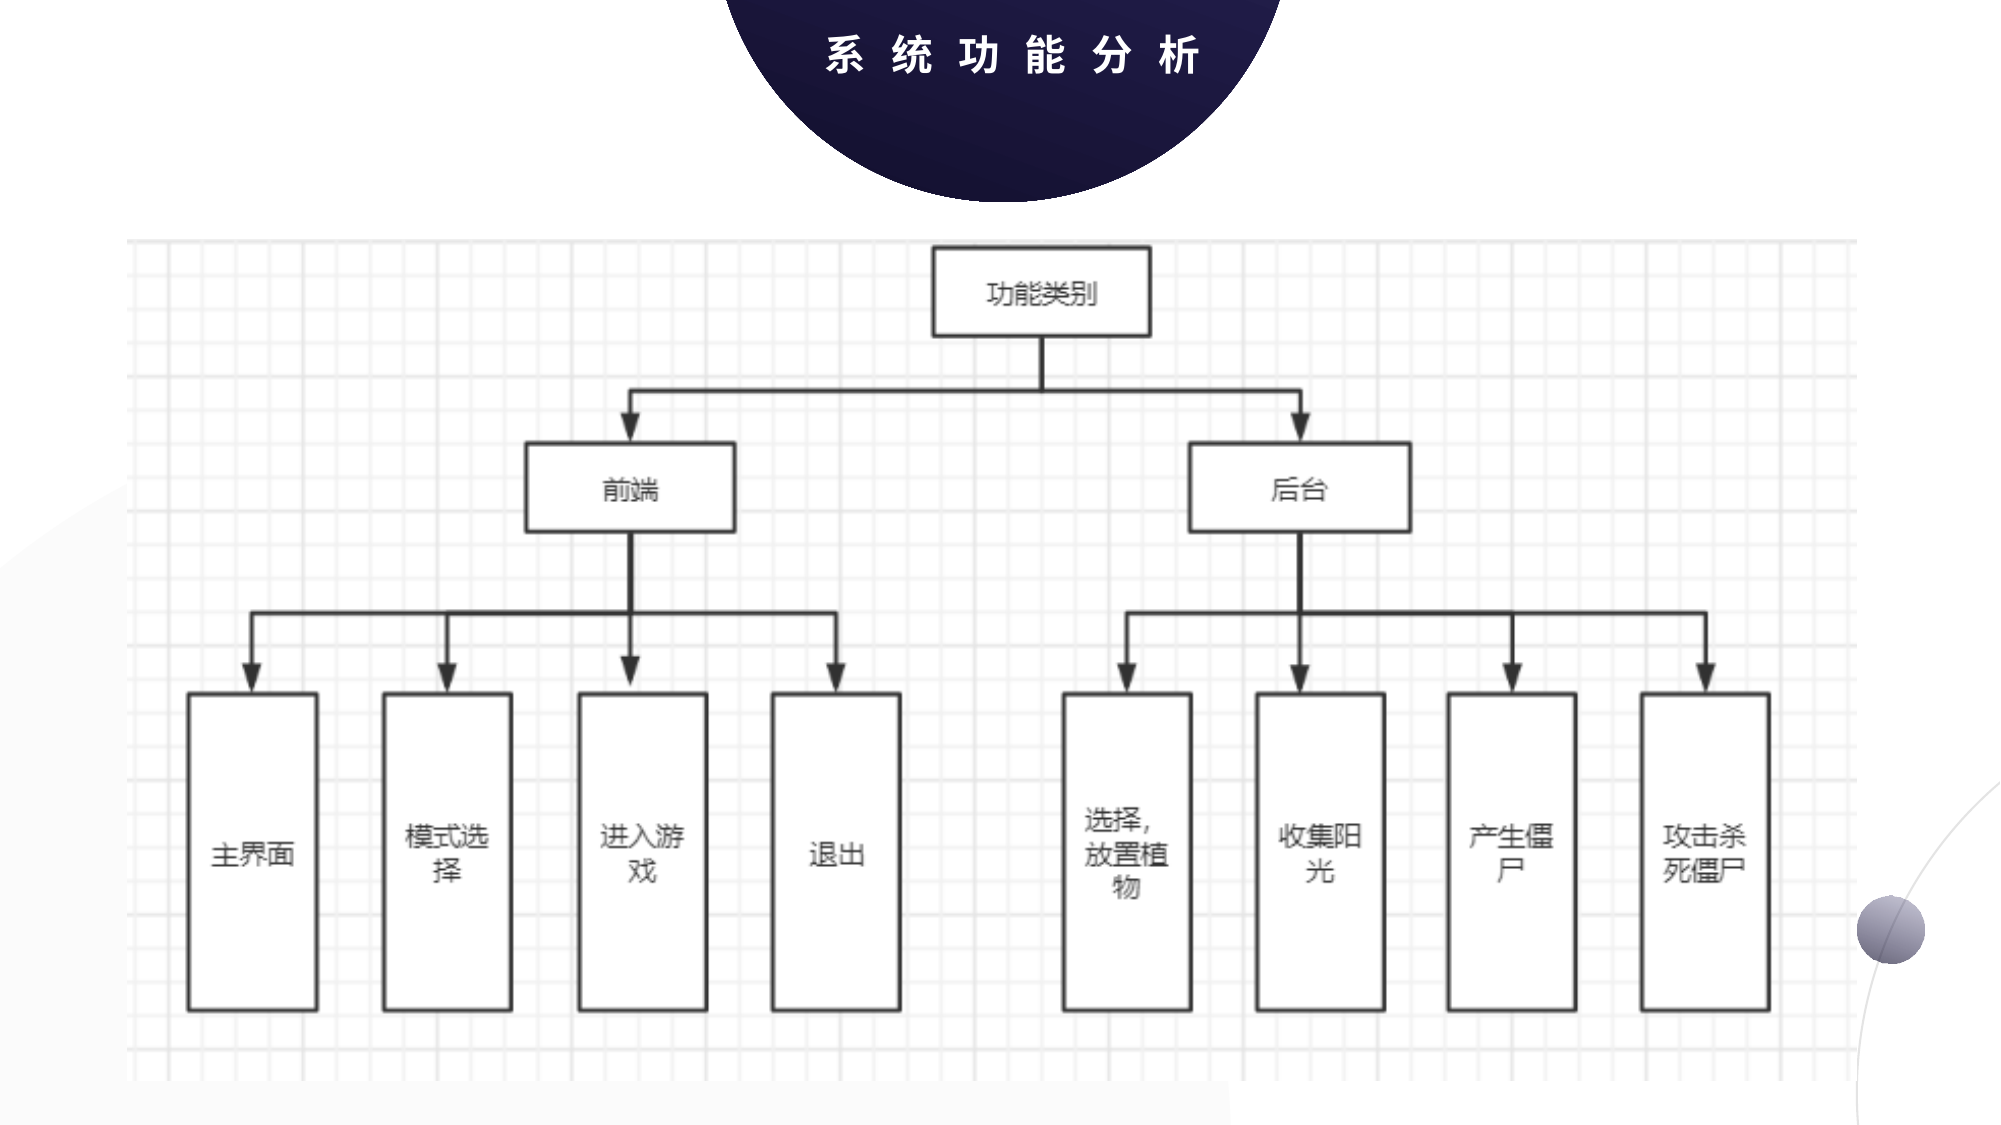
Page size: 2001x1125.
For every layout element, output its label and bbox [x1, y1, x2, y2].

picture [127, 239, 1857, 1081]
text_box [0, 0, 2000, 1125]
